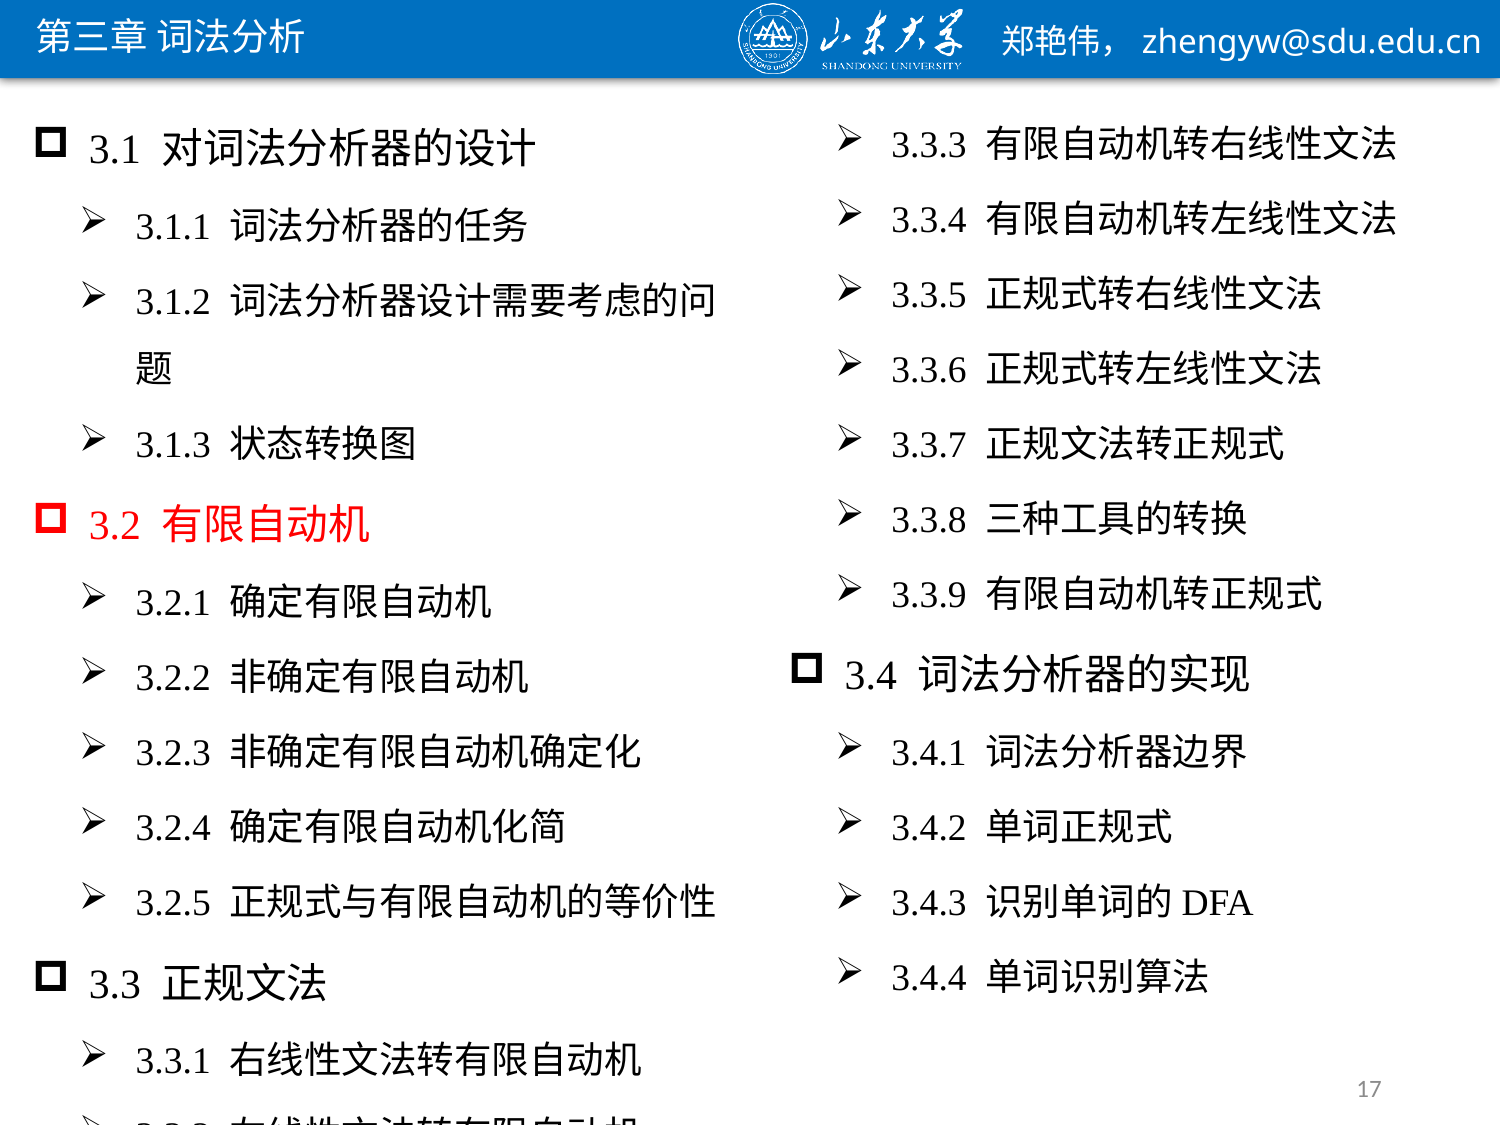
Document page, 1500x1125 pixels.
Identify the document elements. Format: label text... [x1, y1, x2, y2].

text_box 3.3.3 有限自动机转右线性文法 3.3.4 有限自动机转左线性文法 3.3.5 正规式转右线性文法 3.3.6 正规式转左线性文法 3.3.7 正规文法转正规式 3.3.8 三种工具的转换 3.3.9 有限自动机转正规式 3.4 词法分析器的实现 3.4.1 词法分析器边界 3.4.2 单词正规式 3.4.3 识别单词的DFA 3.4.4 单词识别算法 [773, 89, 1483, 1006]
picture [738, 3, 963, 74]
slide_number 17 [1059, 1057, 1397, 1118]
text_box 第三章 词法分析 [20, 5, 322, 66]
text_box 3.1 对词法分析器的设计 3.1.1 词法分析器的任务 3.1.2 词法分析器设计需要考虑的问题 3.1.3 状态转换图 3.2 有限自动机 3.2.1 确定有限自动机 3.2.2 非确定有限自动机 3.2.3 非确定有限自动机确定化 3.2.4 确定有限自动机化简 3.2.5 正规式与有限自动机的等价性 3.3 正规文法 3.3.1 右线性文法转有限自动机 3.3.2 左线性文法转有限自动机 [17, 90, 762, 1125]
